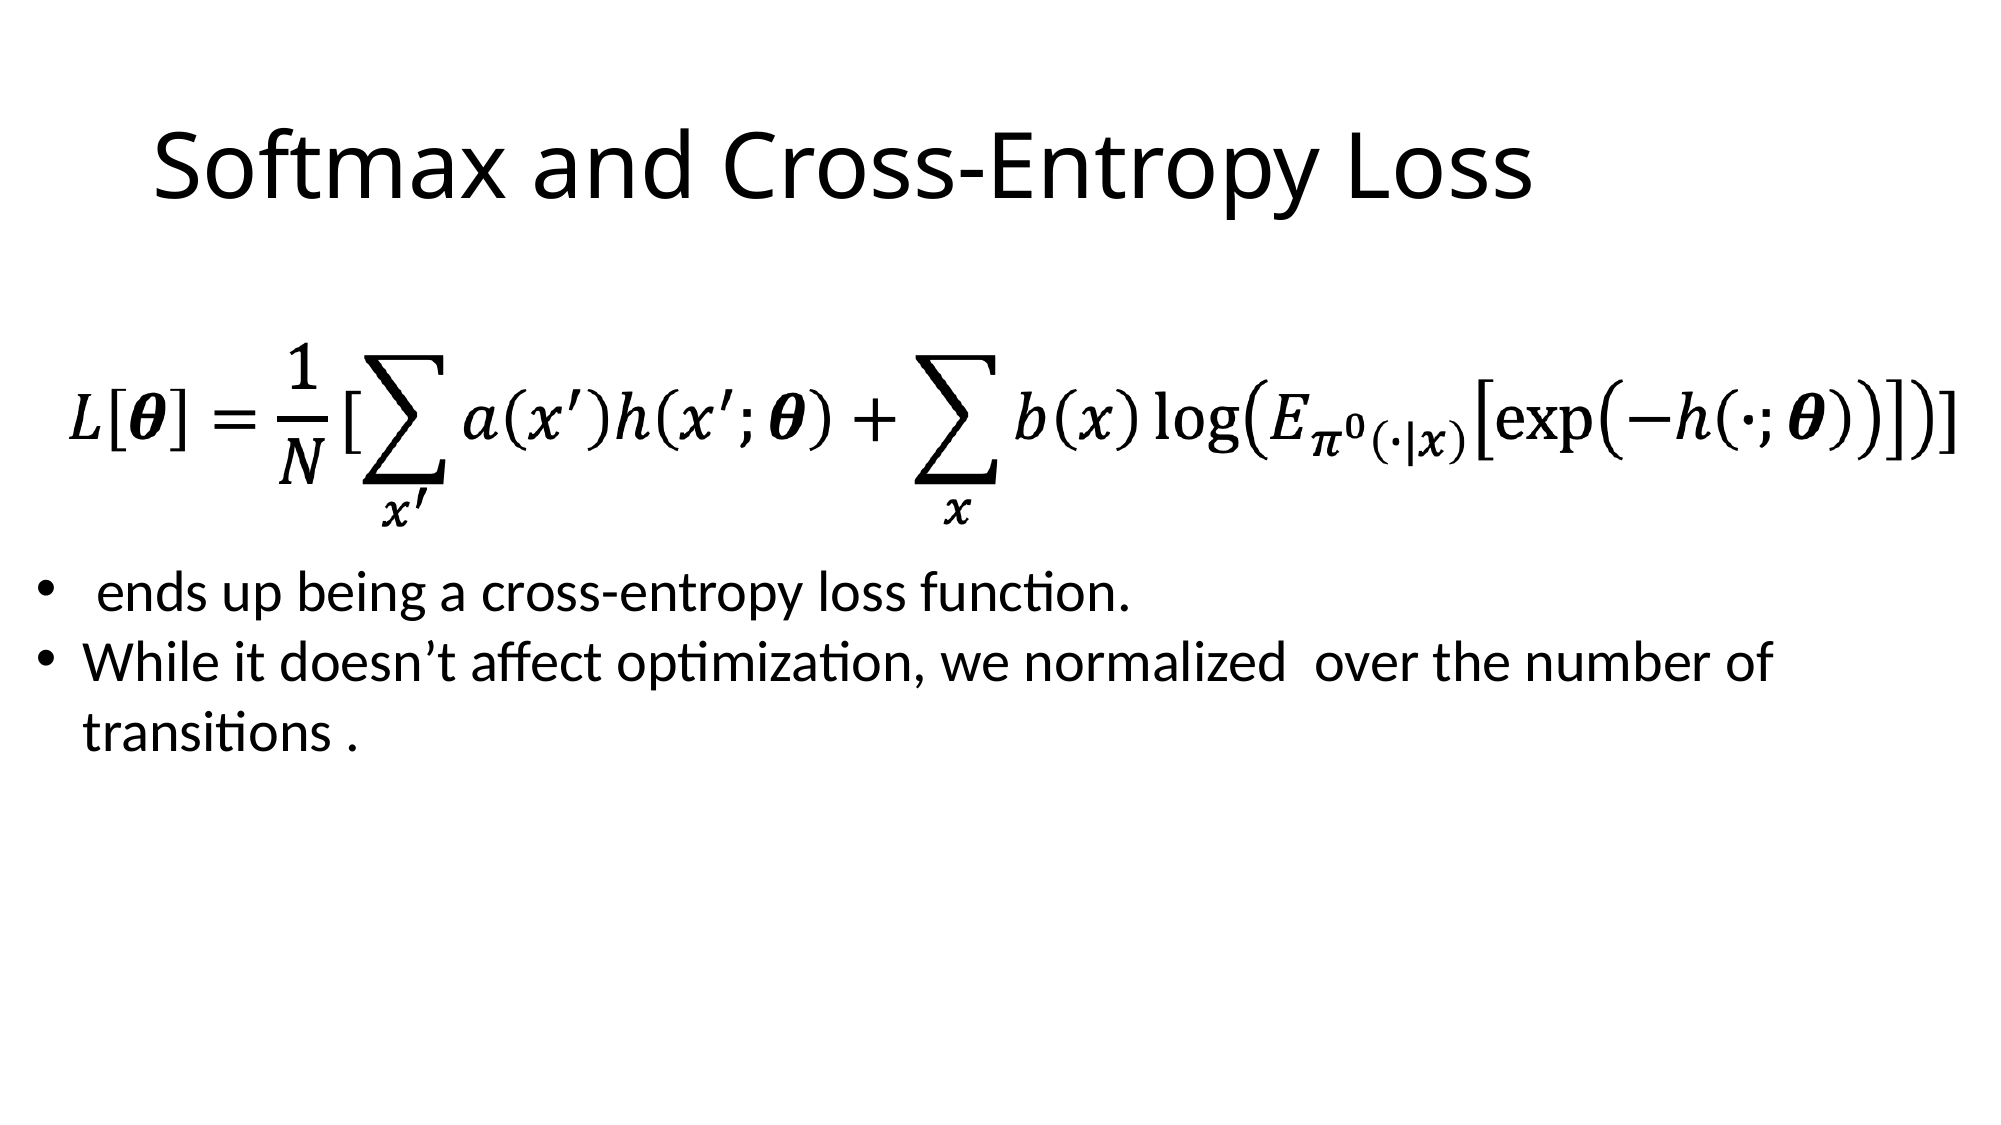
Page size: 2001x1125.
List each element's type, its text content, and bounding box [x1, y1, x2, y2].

picture [63, 332, 1963, 547]
title Softmax and Cross-Entropy Loss [137, 59, 1863, 278]
